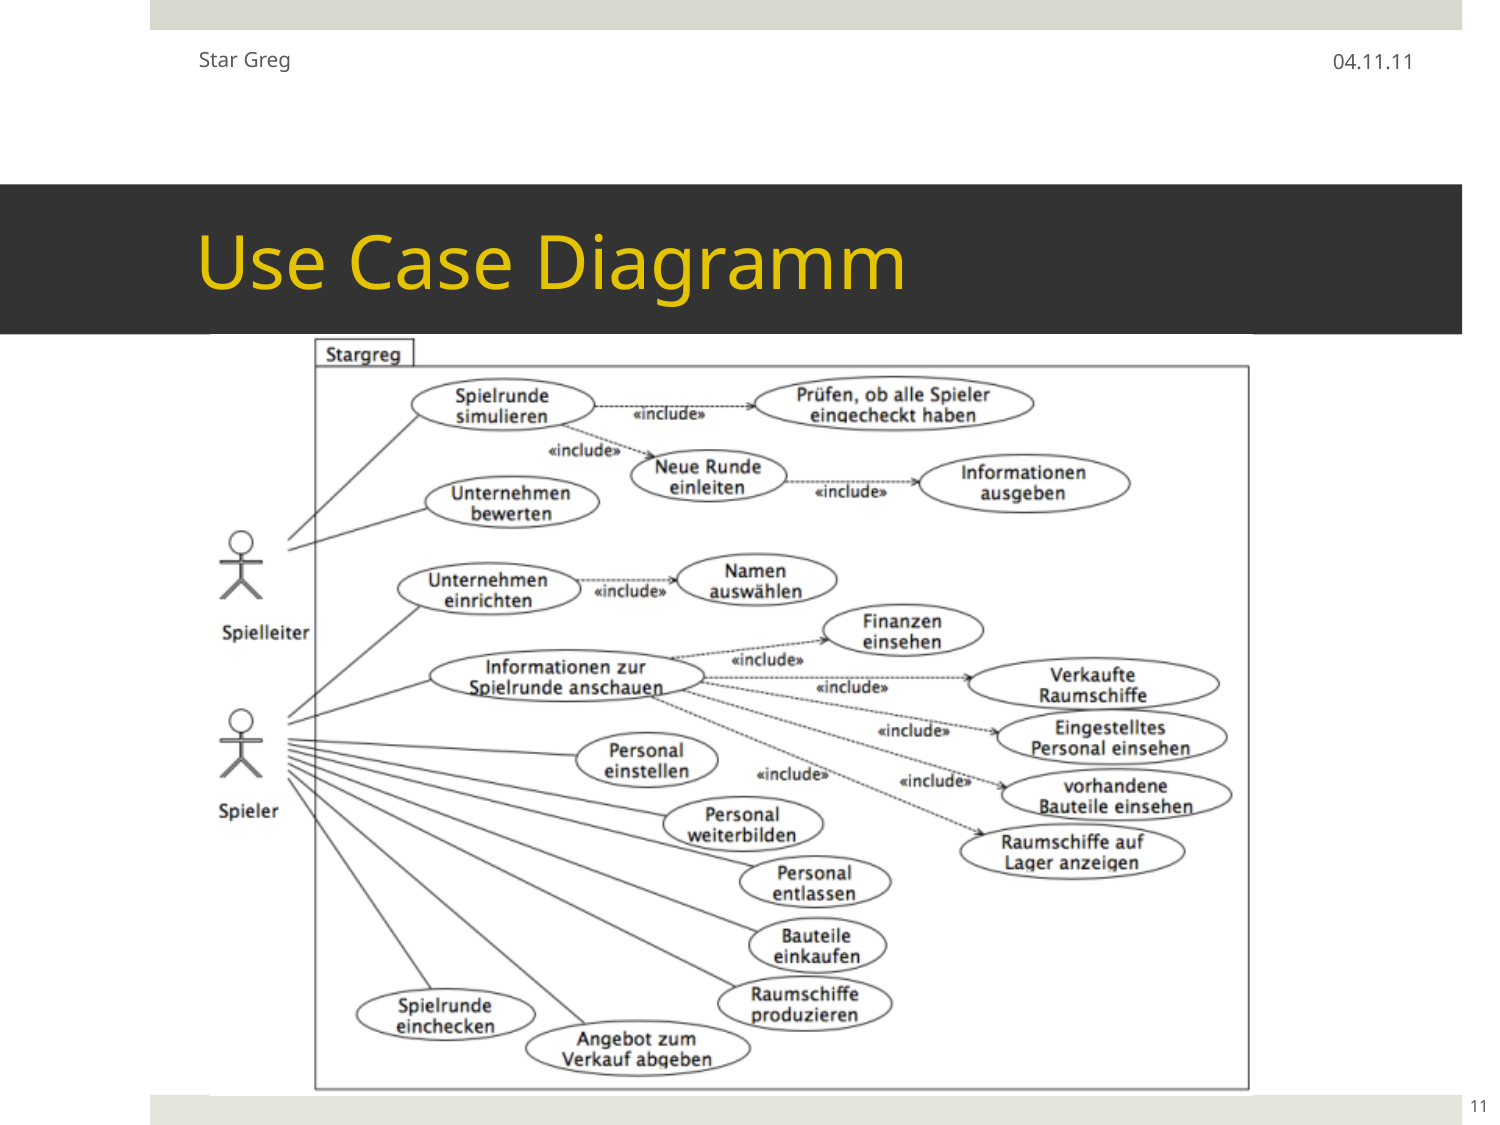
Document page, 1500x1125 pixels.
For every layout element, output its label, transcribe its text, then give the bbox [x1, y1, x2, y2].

slide_number 11 [1441, 1077, 1500, 1125]
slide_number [1079, 30, 1430, 91]
picture [209, 333, 1253, 1096]
footer Star Greg [183, 30, 659, 91]
title Use Case Diagramm [0, 184, 1463, 335]
